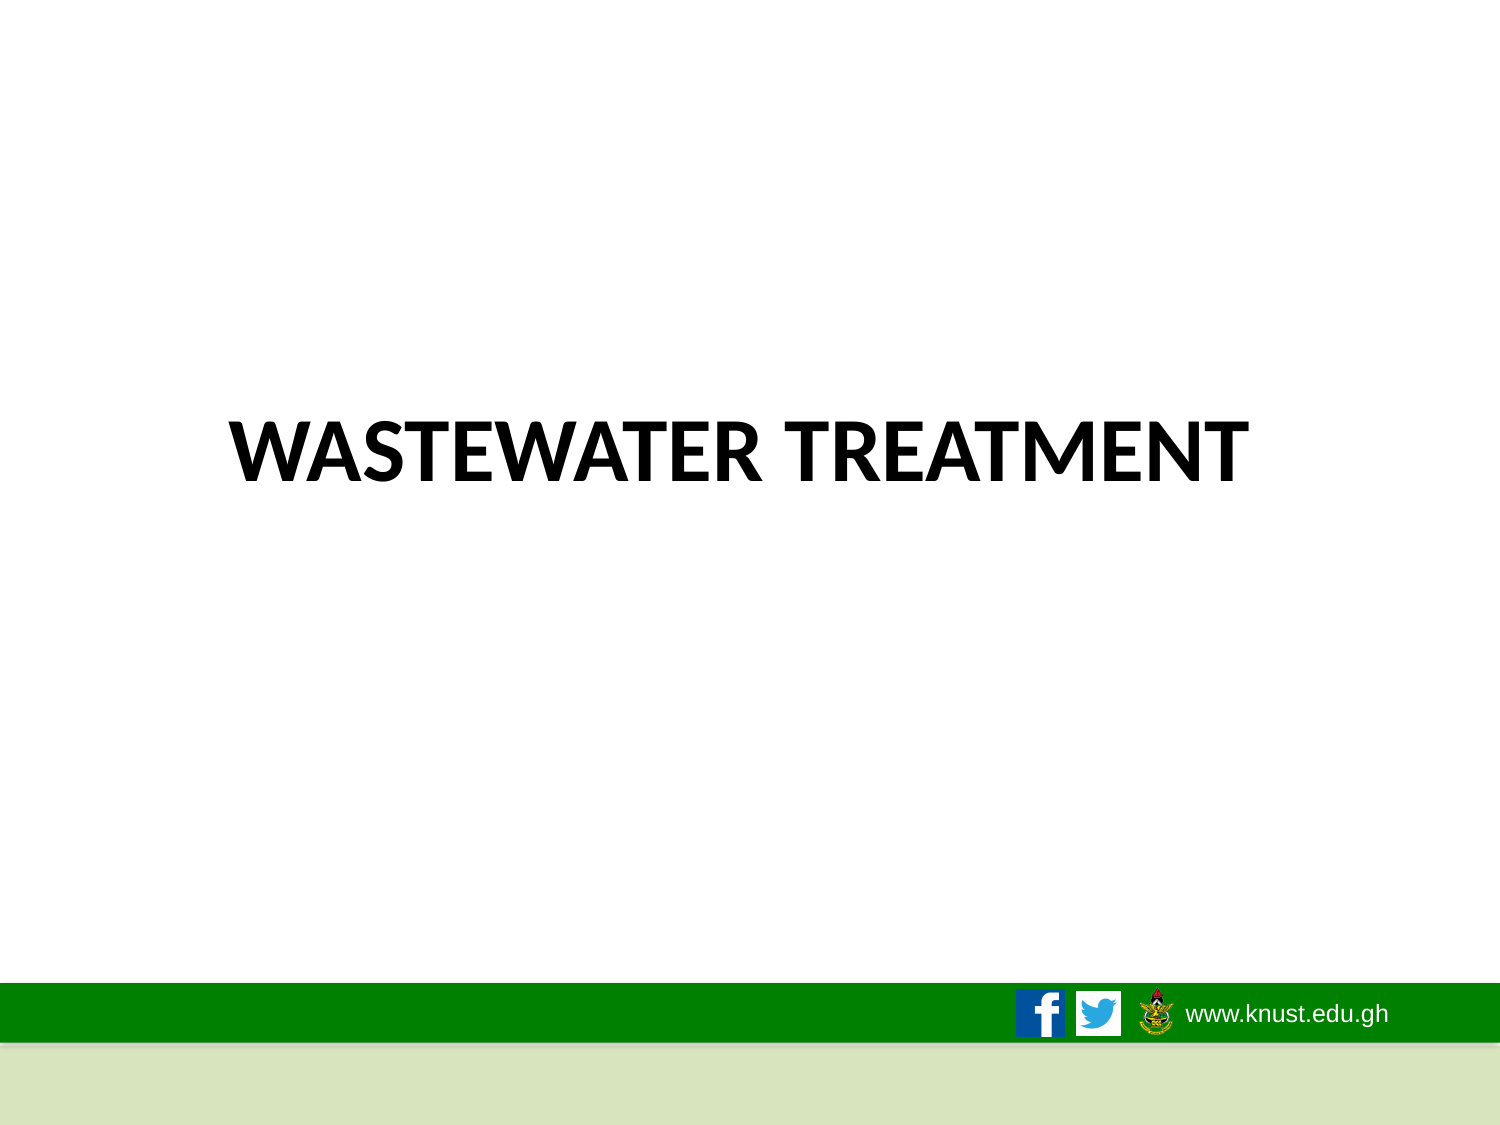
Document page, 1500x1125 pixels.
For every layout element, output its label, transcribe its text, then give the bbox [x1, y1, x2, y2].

picture [1139, 987, 1174, 1035]
title WASTEWATER TREATMENT [75, 382, 1425, 571]
picture [1016, 989, 1065, 1037]
picture [1076, 991, 1121, 1036]
